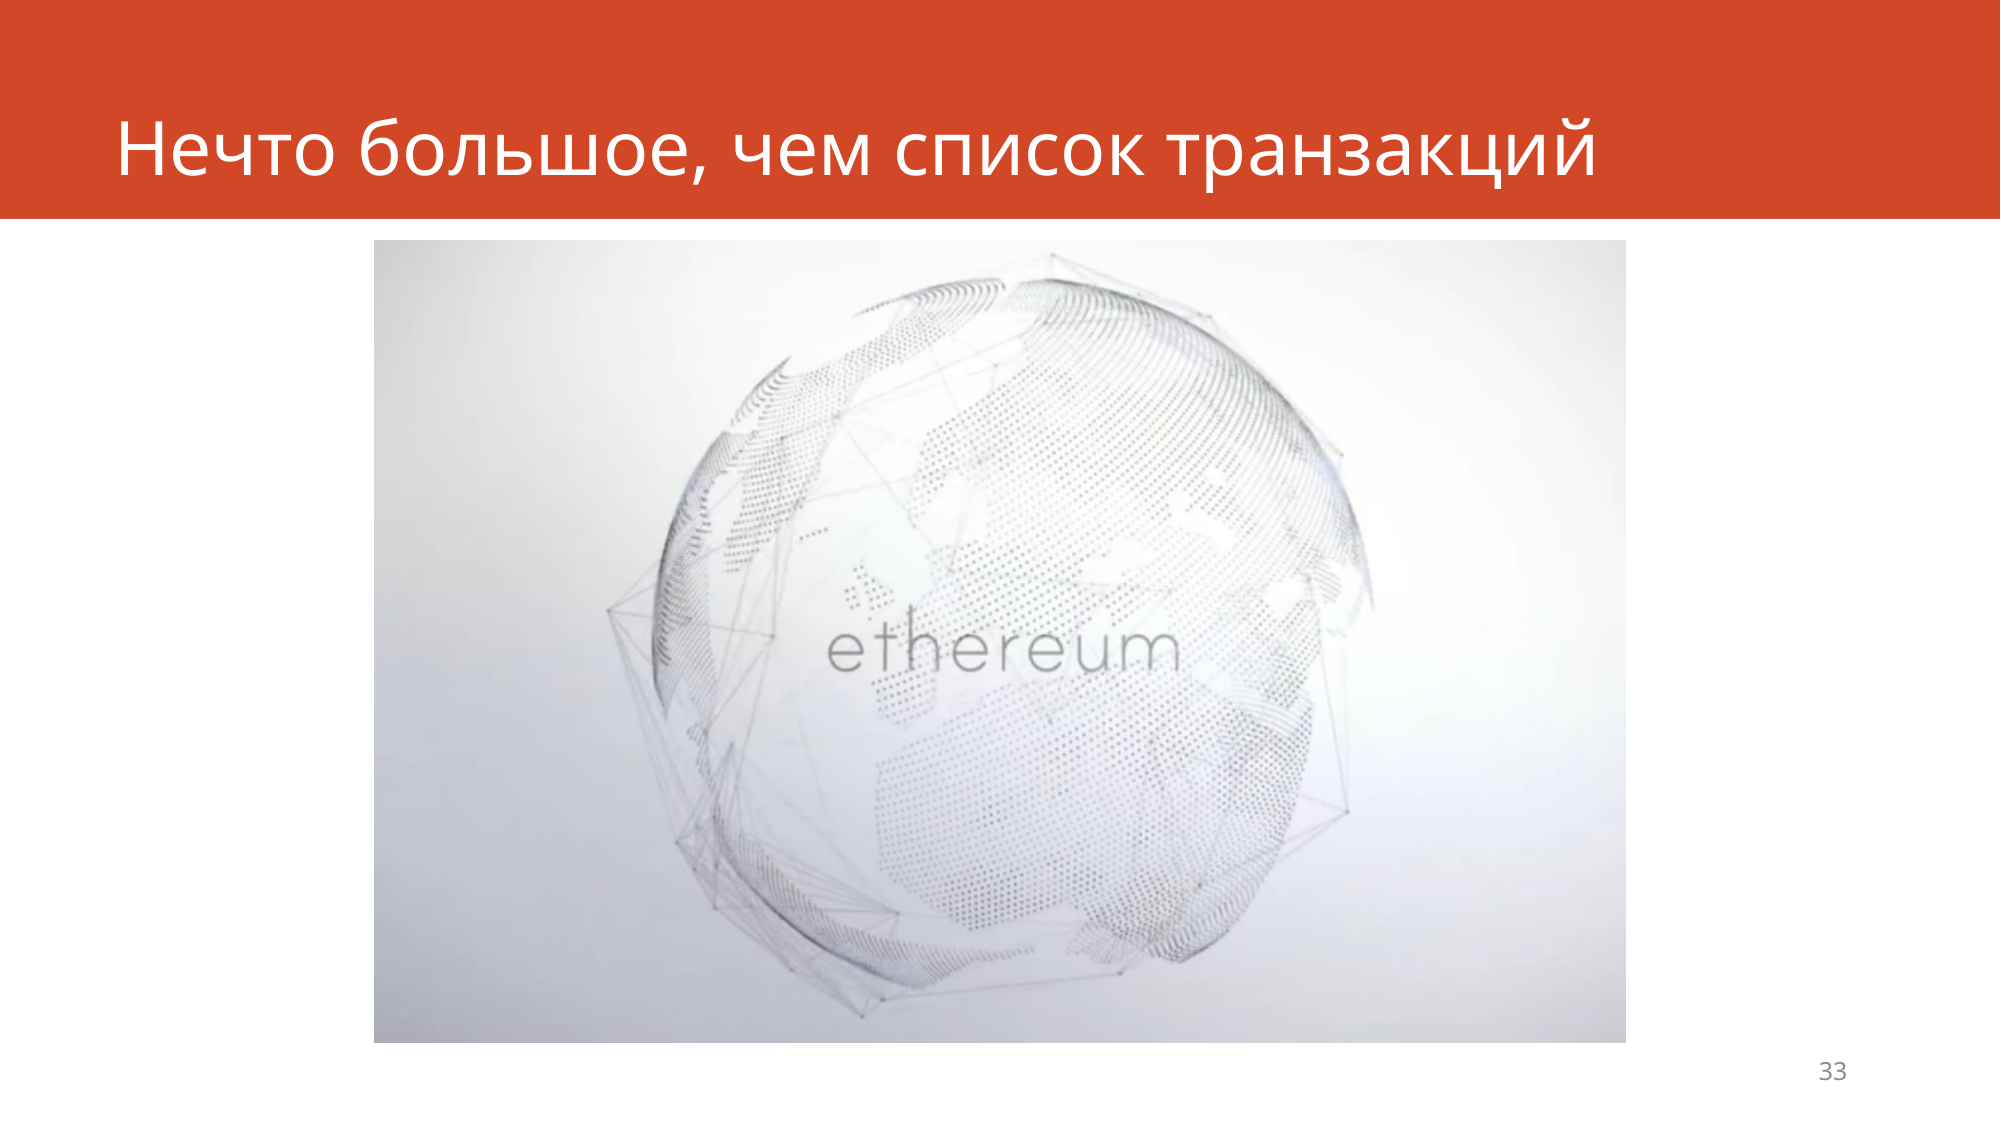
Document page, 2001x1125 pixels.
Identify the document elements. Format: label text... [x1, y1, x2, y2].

title Нечто большое, чем список транзакций [99, 0, 1863, 199]
slide_number 33 [1325, 1042, 1863, 1103]
picture [374, 240, 1626, 1043]
